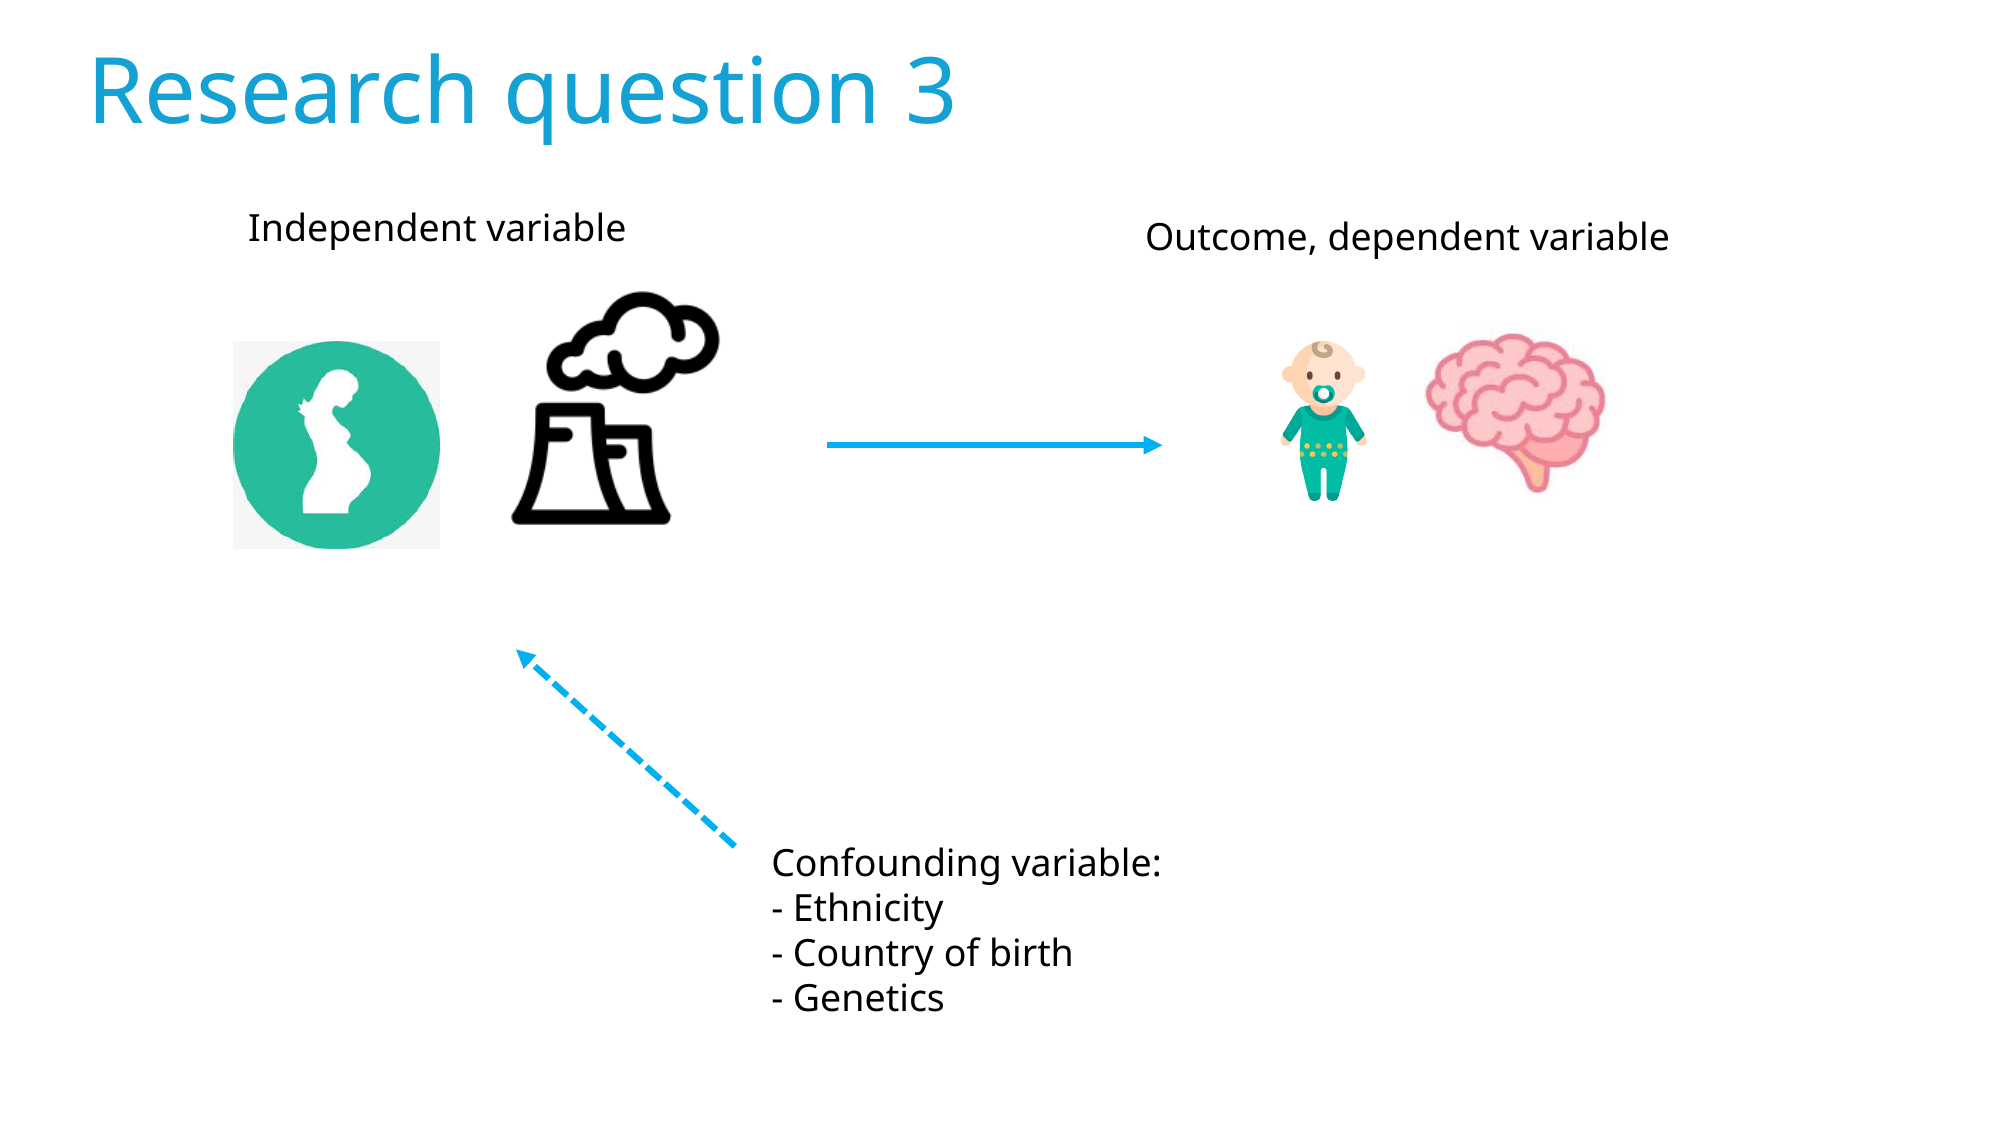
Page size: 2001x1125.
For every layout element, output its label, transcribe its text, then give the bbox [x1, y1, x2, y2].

text_box Independent variable [233, 196, 799, 257]
text_box Outcome, dependent variable [1130, 205, 1696, 266]
picture [473, 266, 757, 550]
text_box Research question 3 [72, 24, 974, 150]
picture [1243, 311, 1640, 501]
picture [233, 341, 440, 550]
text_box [516, 649, 1322, 1074]
